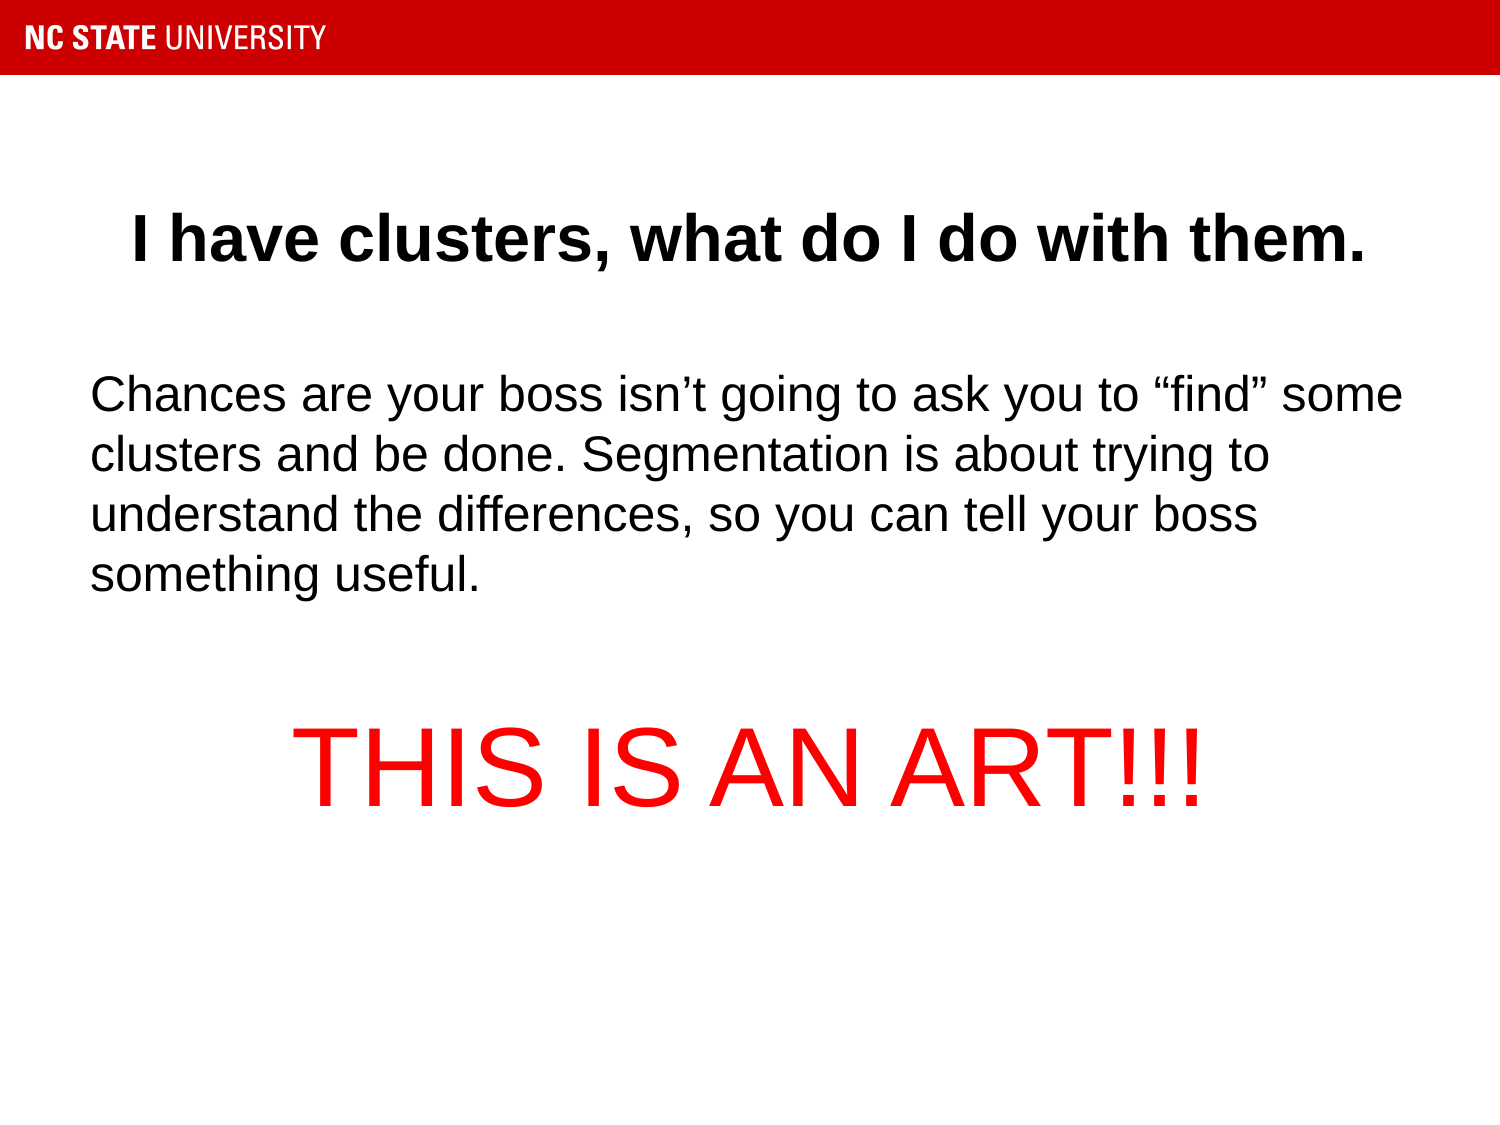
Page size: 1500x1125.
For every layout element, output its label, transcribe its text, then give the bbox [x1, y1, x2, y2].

list Chances are your boss isn’t going to ask you to “find” some clusters and be done. Segmentation is about trying to understand the differences, so you can tell your boss something useful. THIS IS AN ART!!! [75, 353, 1425, 1005]
picture [0, 0, 1500, 75]
title I have clusters, what do I do with them. [75, 147, 1425, 323]
